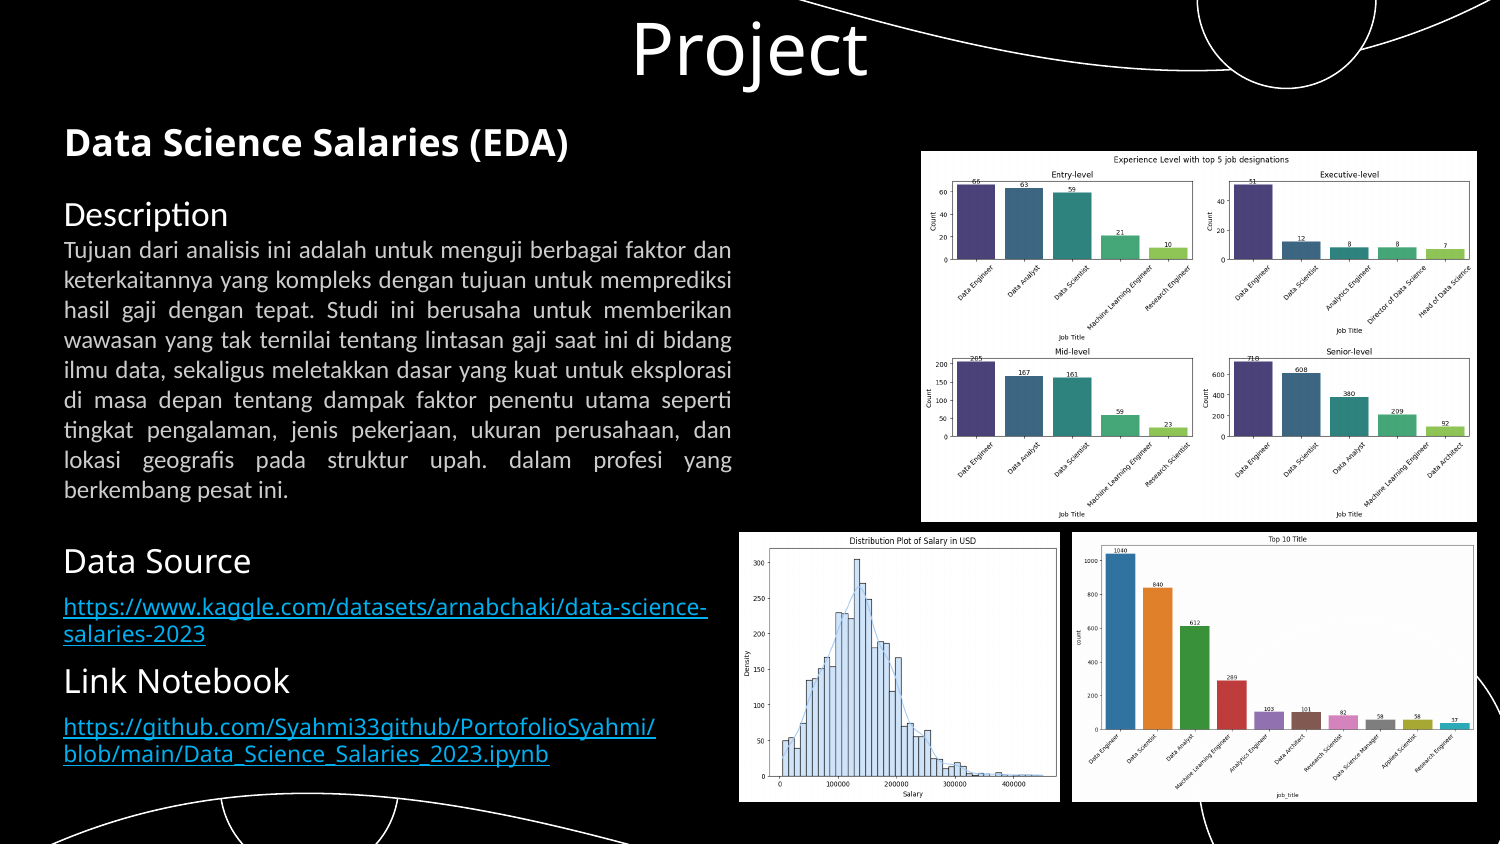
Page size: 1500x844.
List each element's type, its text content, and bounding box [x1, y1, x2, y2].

title Project [118, 0, 1382, 82]
text_box Description Tujuan dari analisis ini adalah untuk menguji berbagai faktor dan keterkaitannya yang kompleks dengan tujuan untuk memprediksi hasil gaji dengan tepat. Studi ini berusaha untuk memberikan wawasan yang tak ternilai tentang lintasan gaji saat ini di bidang ilmu data, sekaligus meletakkan dasar yang kuat untuk eksplorasi di masa depan tentang dampak faktor penentu utama seperti tingkat pengalaman, jenis pekerjaan, ukuran perusahaan, dan lokasi geografis pada struktur upah. dalam profesi yang berkembang pesat ini. [25, 155, 757, 526]
text_box [1202, 682, 1500, 844]
picture [738, 532, 1060, 803]
list Data Science Salaries (EDA) [25, 104, 750, 155]
text_box Data Source https://www.kaggle.com/datasets/arnabchaki/data-science-salaries-2023 Link Notebook https://github.com/Syahmi33github/PortofolioSyahmi/blob/main/Data_Science_Salaries_2023.ipynb [25, 532, 737, 775]
picture [920, 151, 1477, 522]
picture [1072, 532, 1477, 803]
